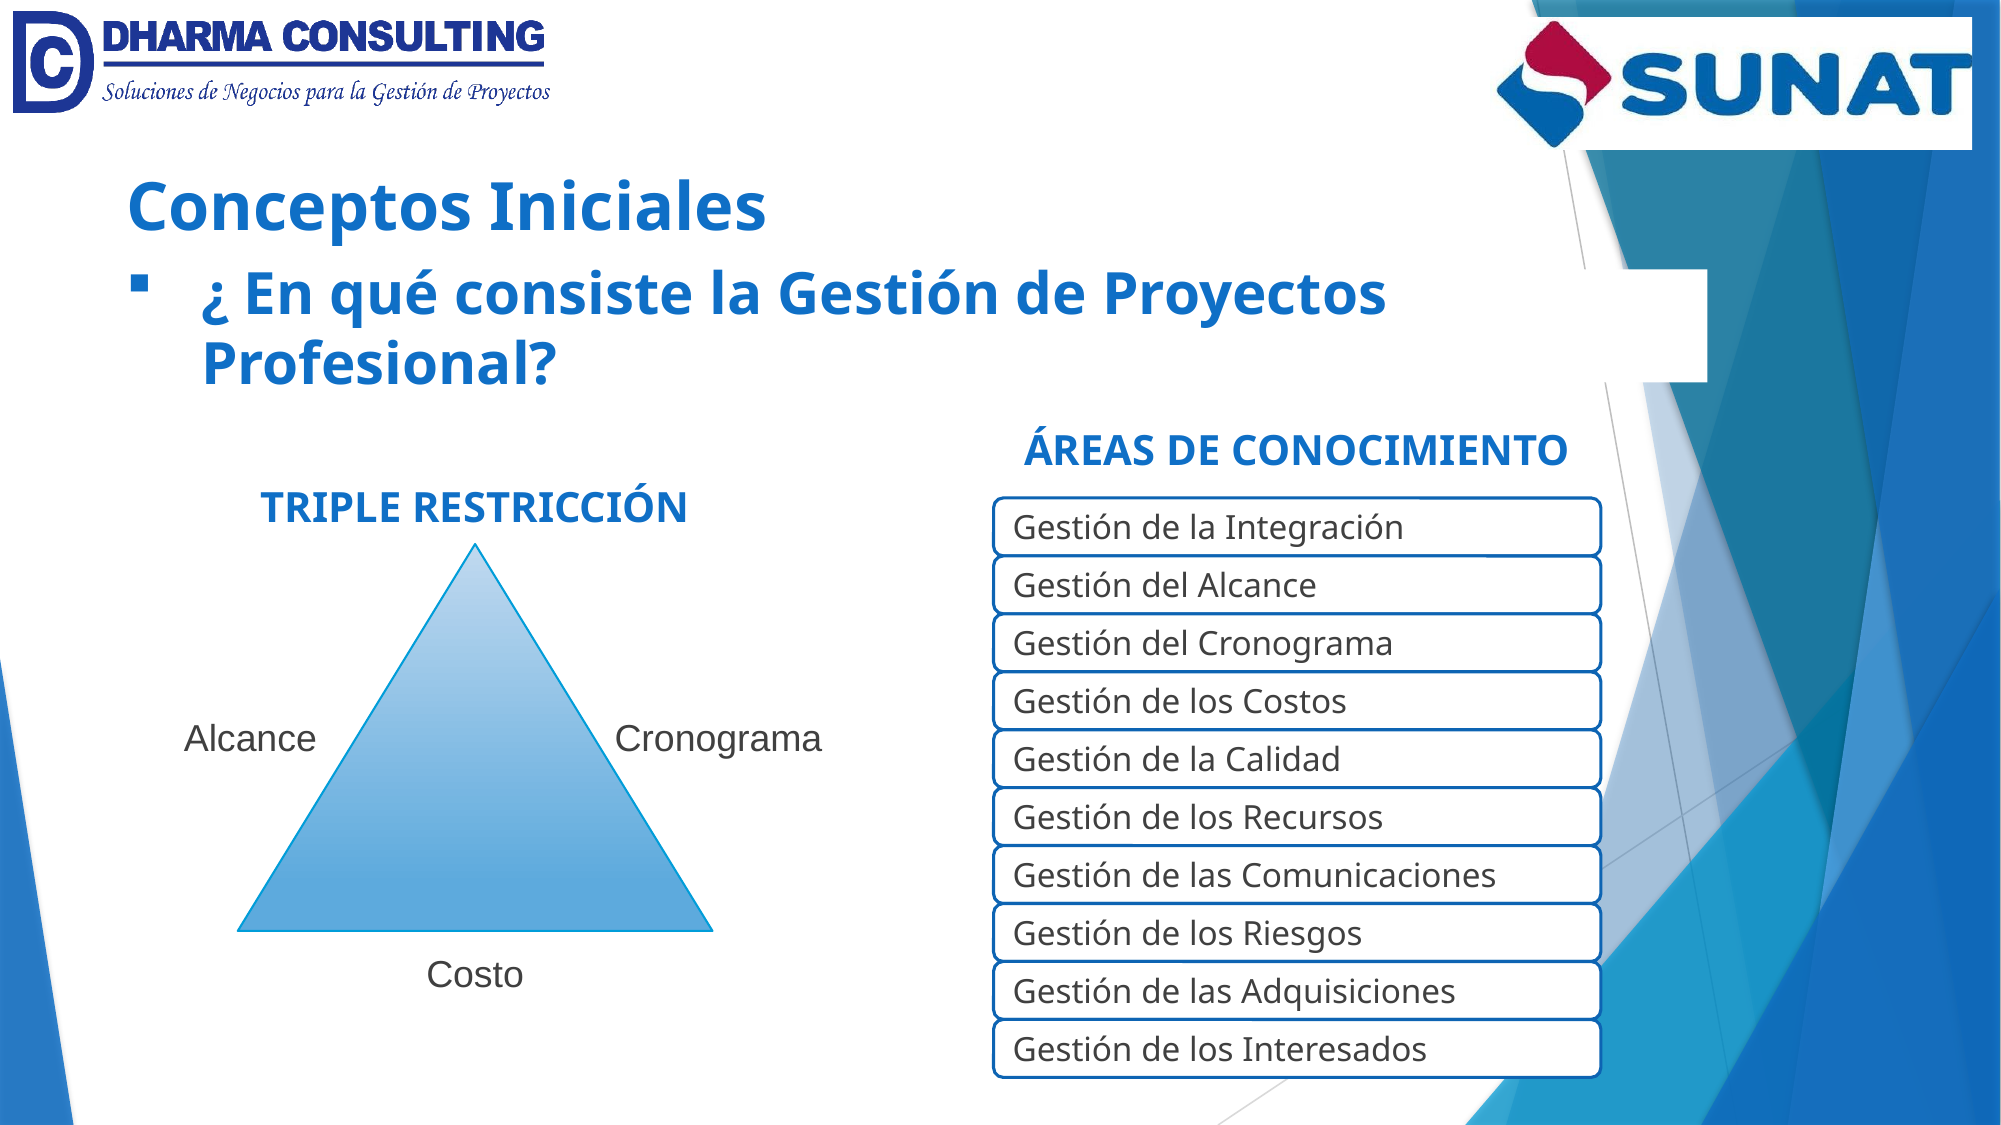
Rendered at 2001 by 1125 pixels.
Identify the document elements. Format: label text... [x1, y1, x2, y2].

text_box Costo [382, 942, 568, 1002]
picture [1490, 17, 1973, 150]
text_box ÁREAS DE CONOCIMIENTO [993, 416, 1601, 482]
text_box TRIPLE RESTRICCIÓN [245, 472, 705, 538]
text_box ¿ En qué consiste la Gestión de Proyectos Profesional? [111, 269, 1708, 383]
text_box Conceptos Iniciales [111, 147, 1522, 261]
picture [13, 11, 550, 113]
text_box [993, 497, 1602, 1078]
text_box Cronograma [599, 706, 872, 767]
text_box Alcance [168, 706, 355, 767]
text_box [236, 542, 714, 932]
